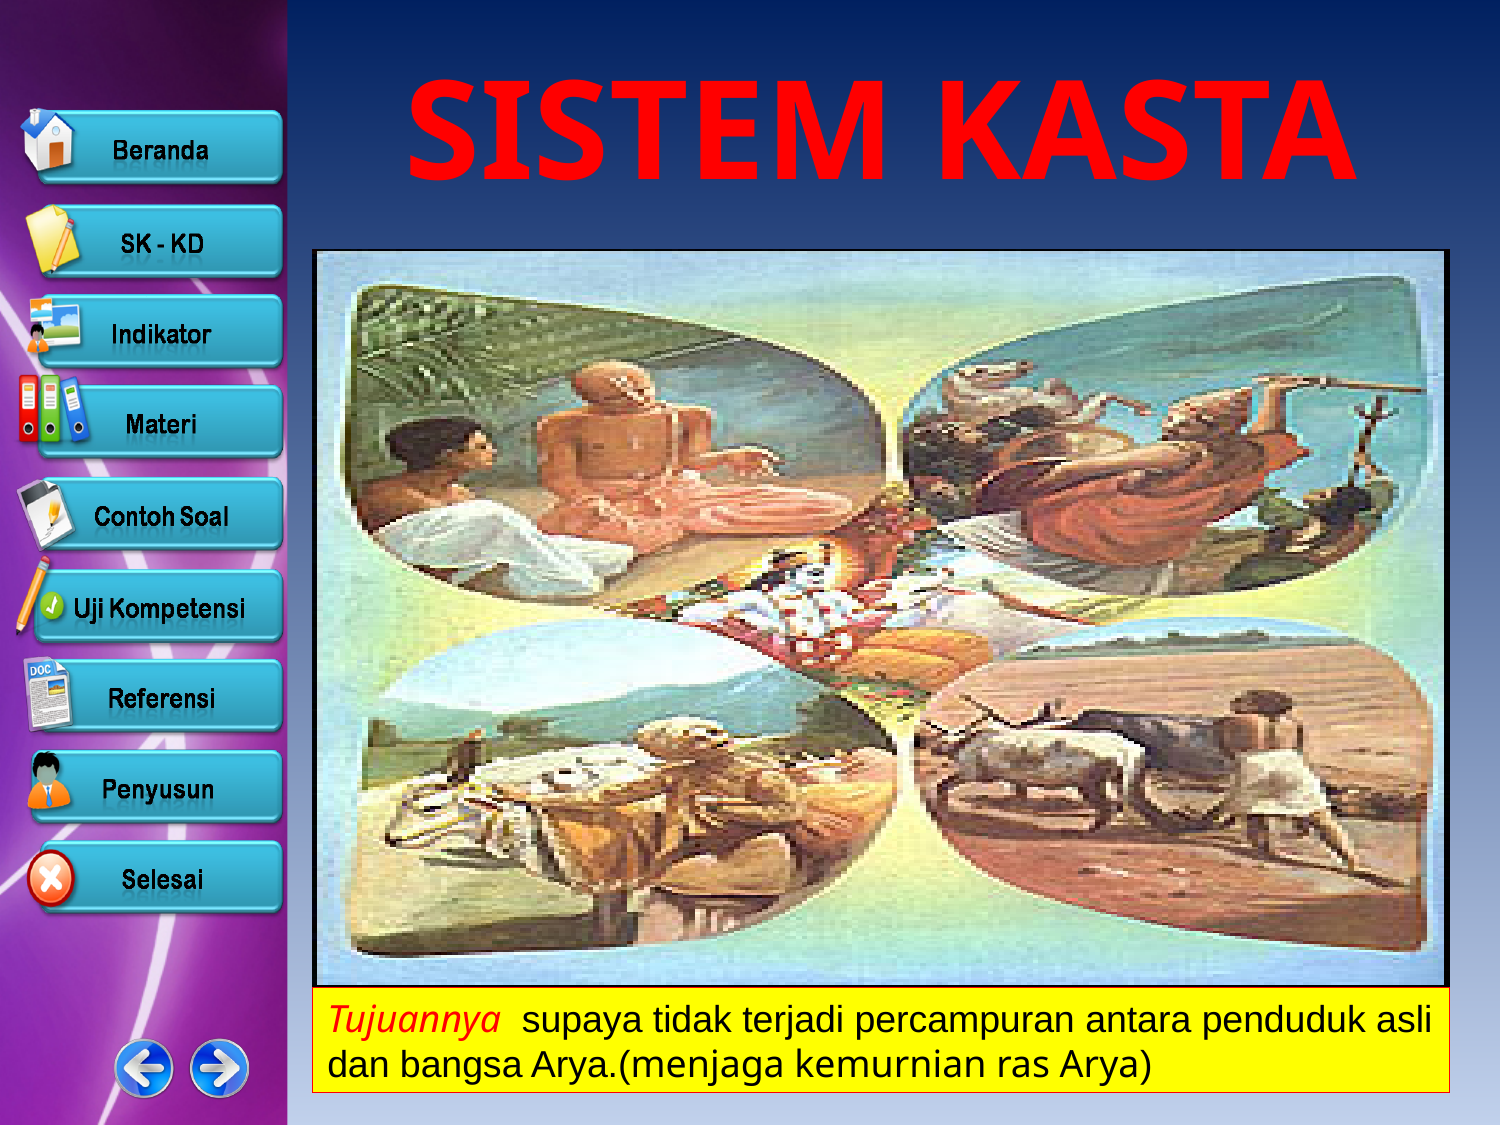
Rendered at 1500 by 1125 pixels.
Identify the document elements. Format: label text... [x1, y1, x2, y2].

picture [0, 0, 288, 1125]
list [312, 249, 1451, 988]
title SISTEM KASTA [312, 23, 1450, 227]
text_box Tujuannya supaya tidak terjadi percampuran antara penduduk asli dan bangsa Arya.(menjaga kemurnian ras Arya) [312, 995, 1450, 1093]
